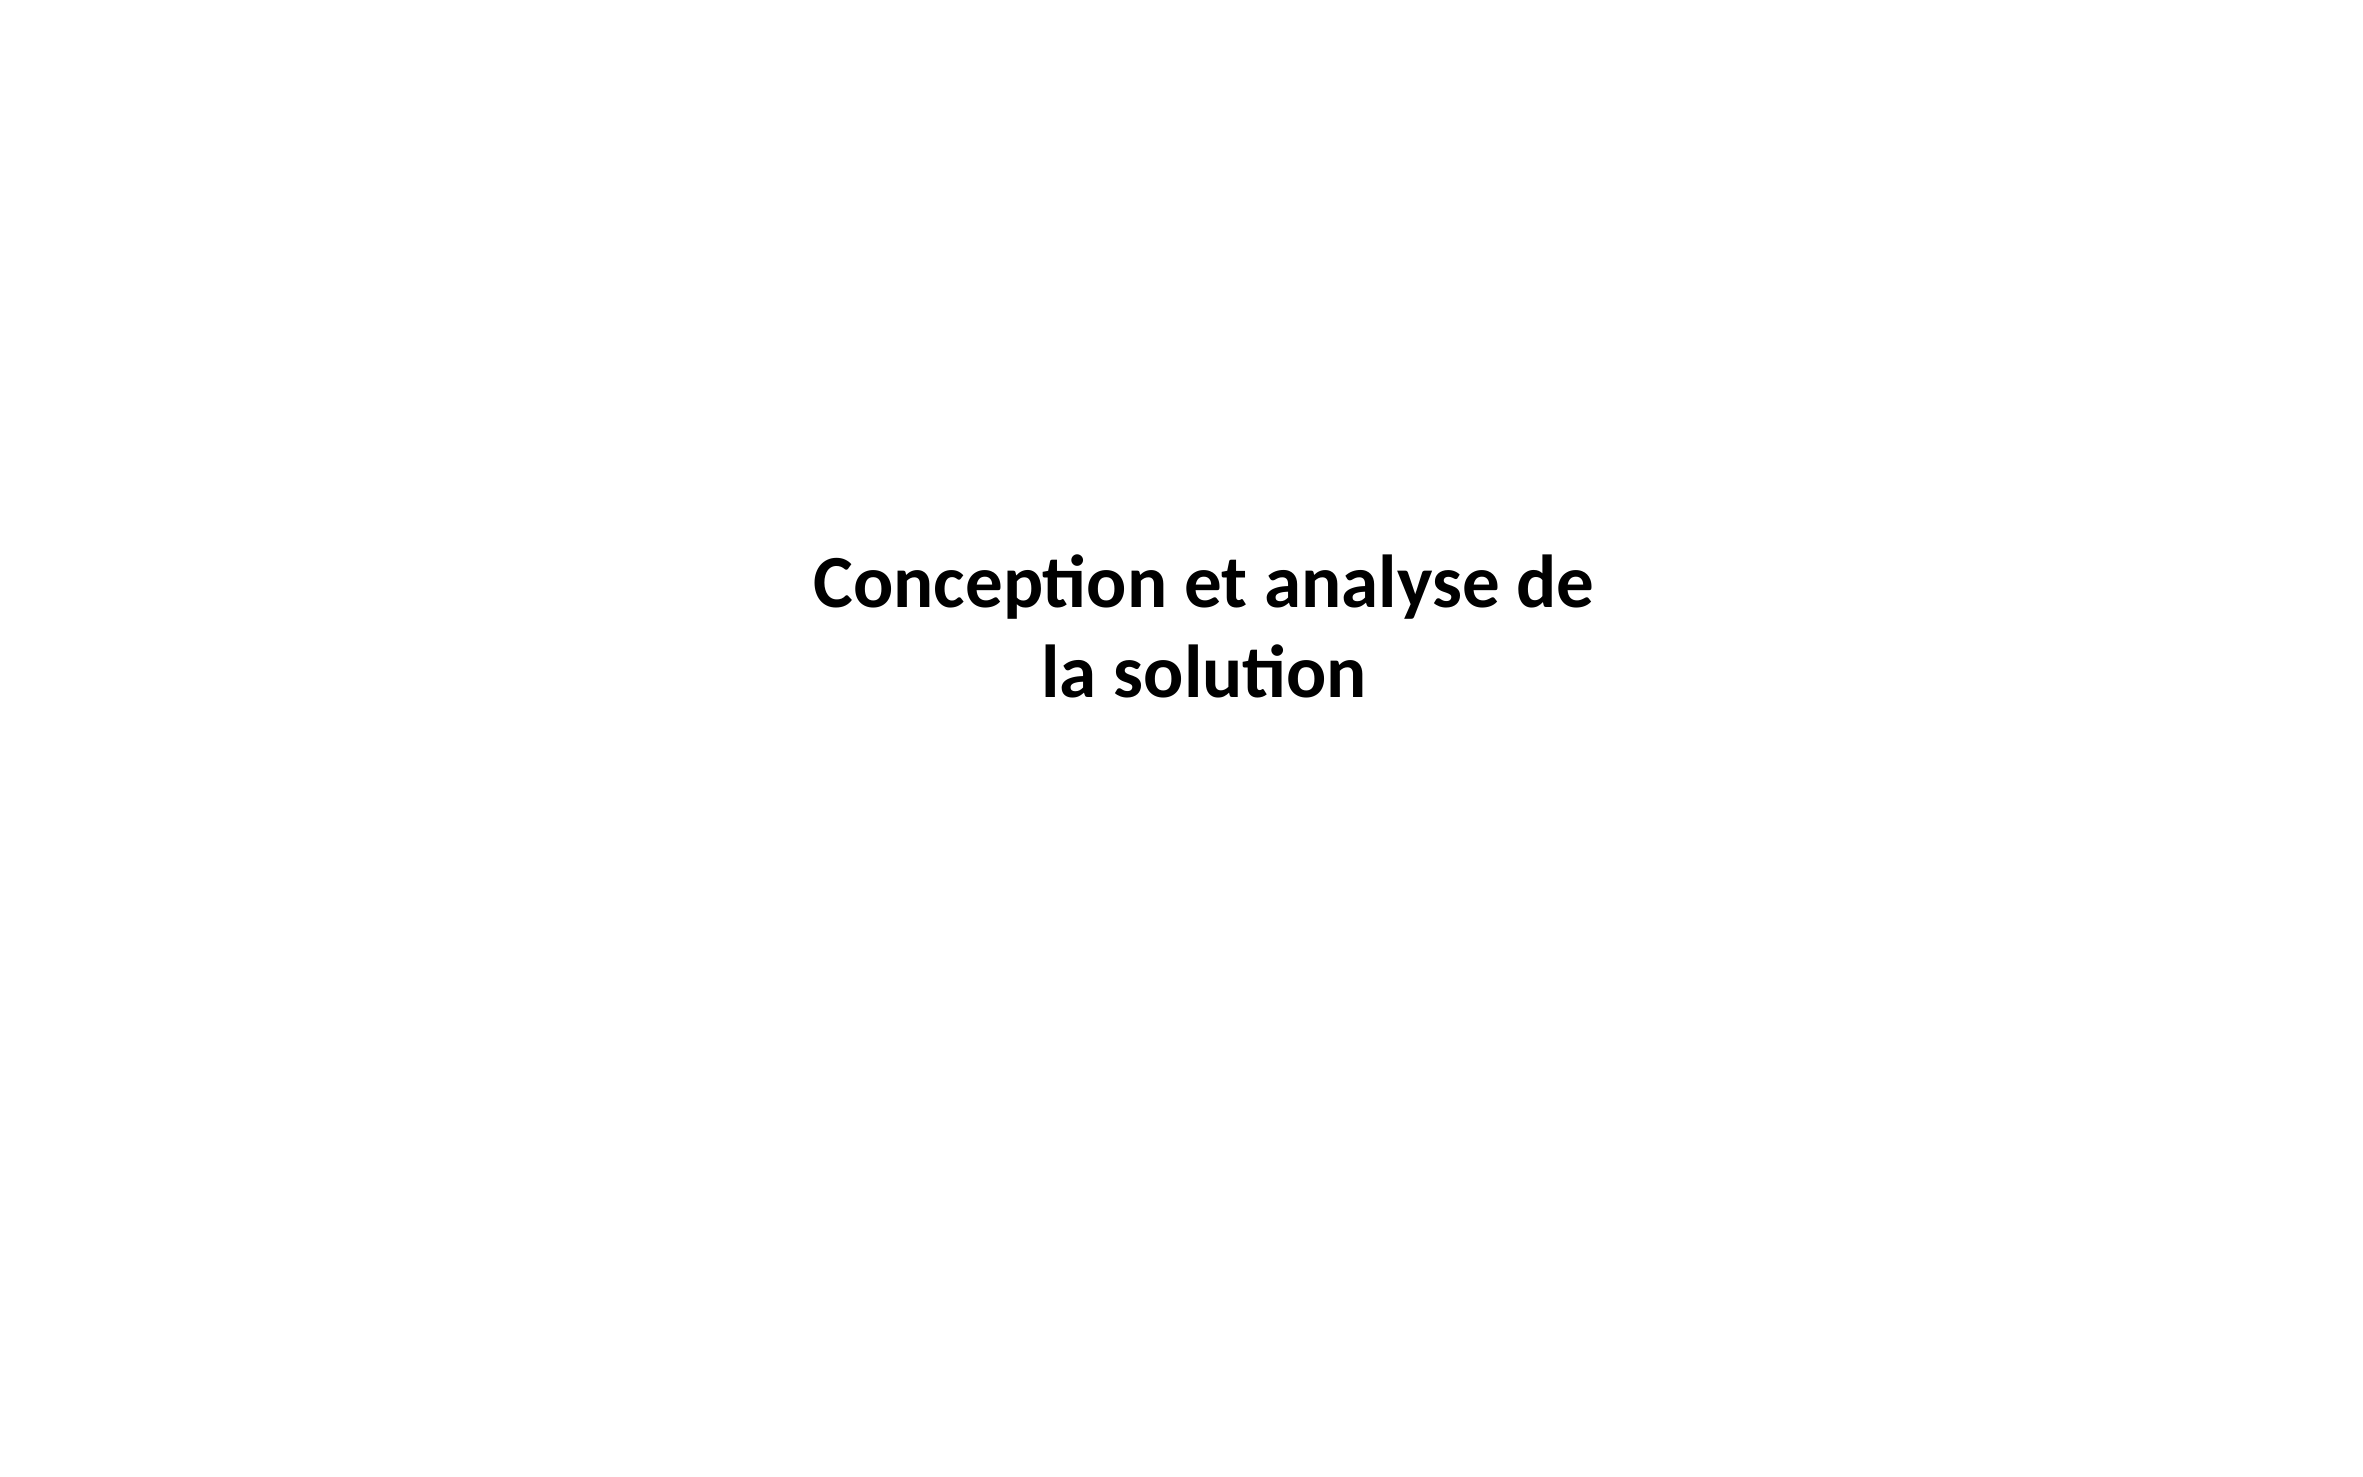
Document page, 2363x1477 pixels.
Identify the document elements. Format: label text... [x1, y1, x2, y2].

text_box Conception et analyse de la solution [767, 525, 1642, 721]
